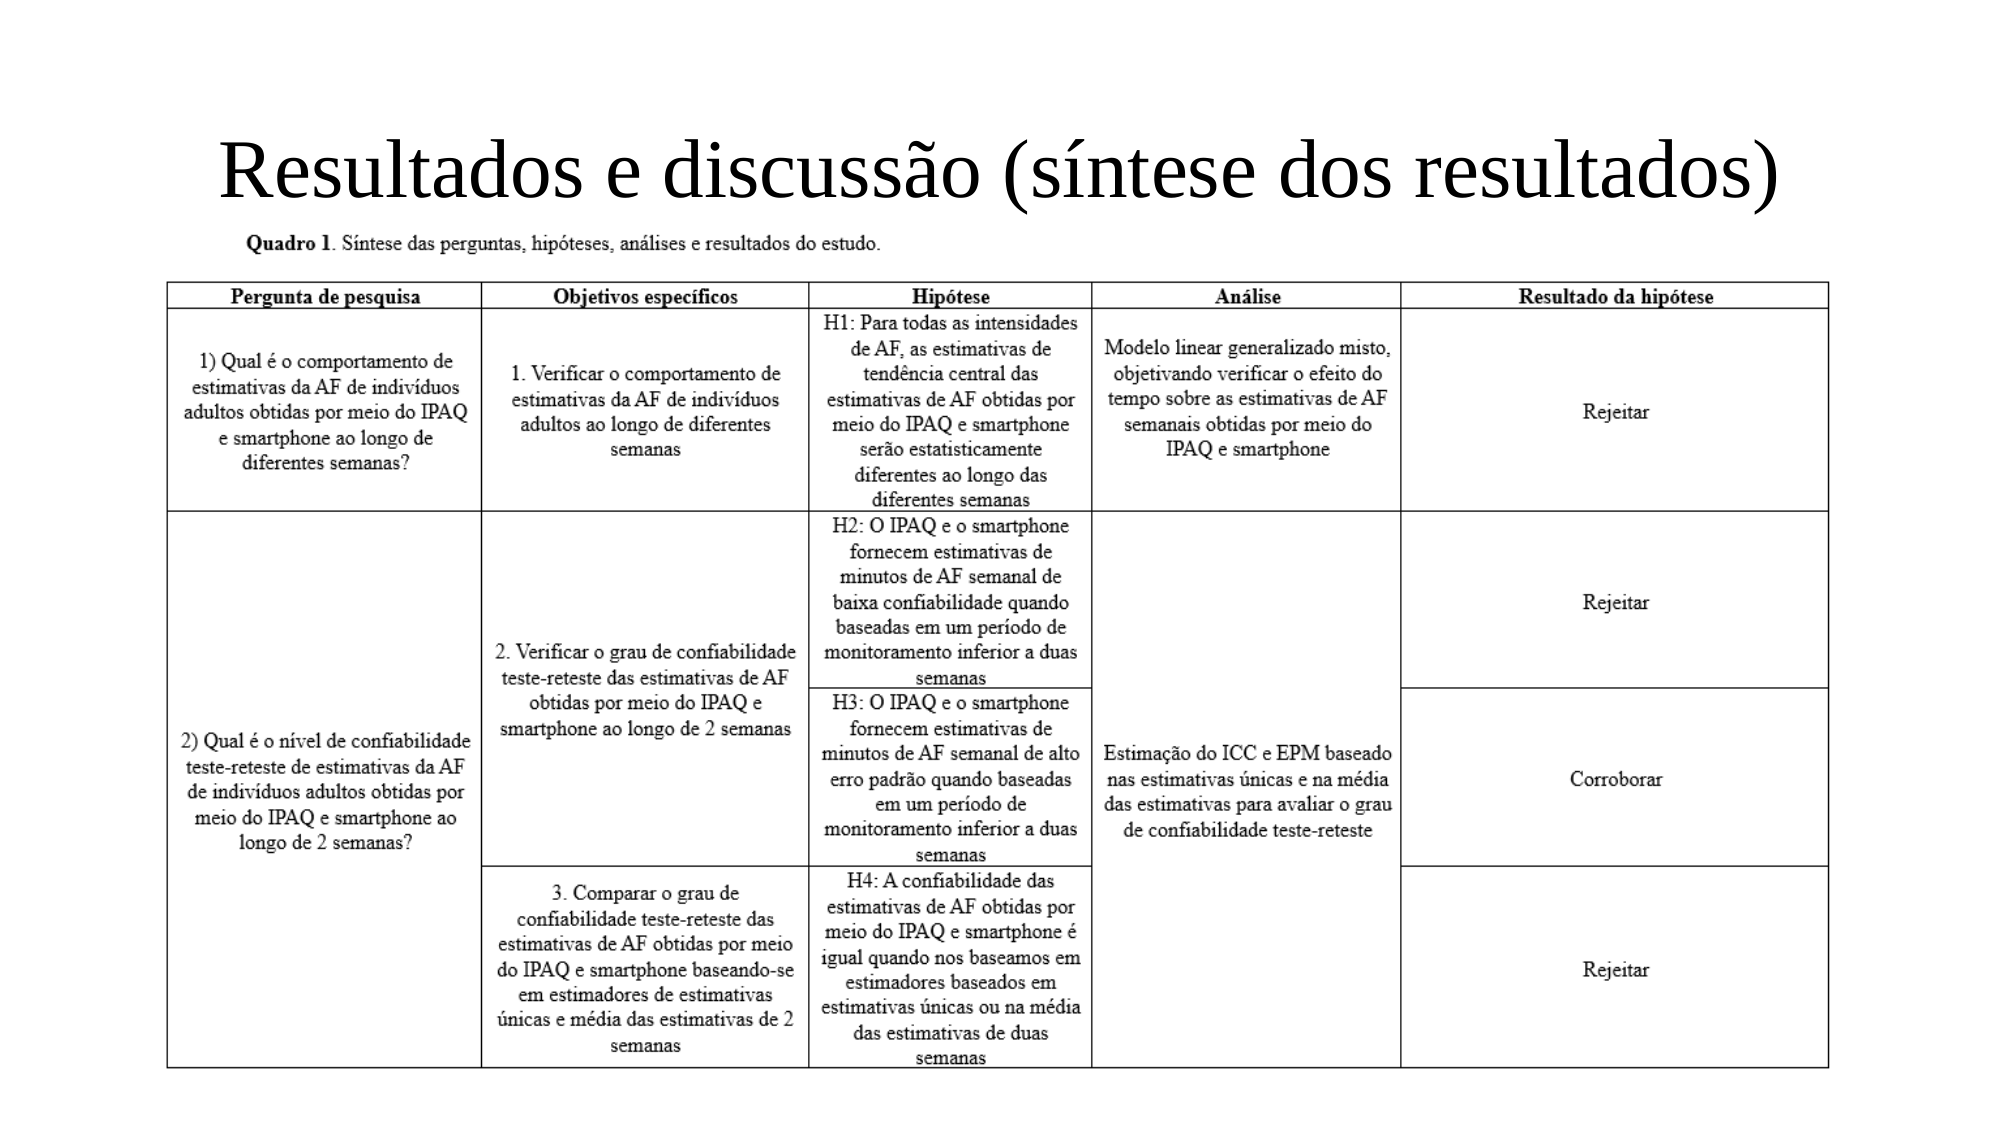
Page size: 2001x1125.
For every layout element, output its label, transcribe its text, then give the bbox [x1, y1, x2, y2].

picture [154, 231, 1846, 1085]
title Resultados e discussão (síntese dos resultados) [137, 59, 1865, 281]
